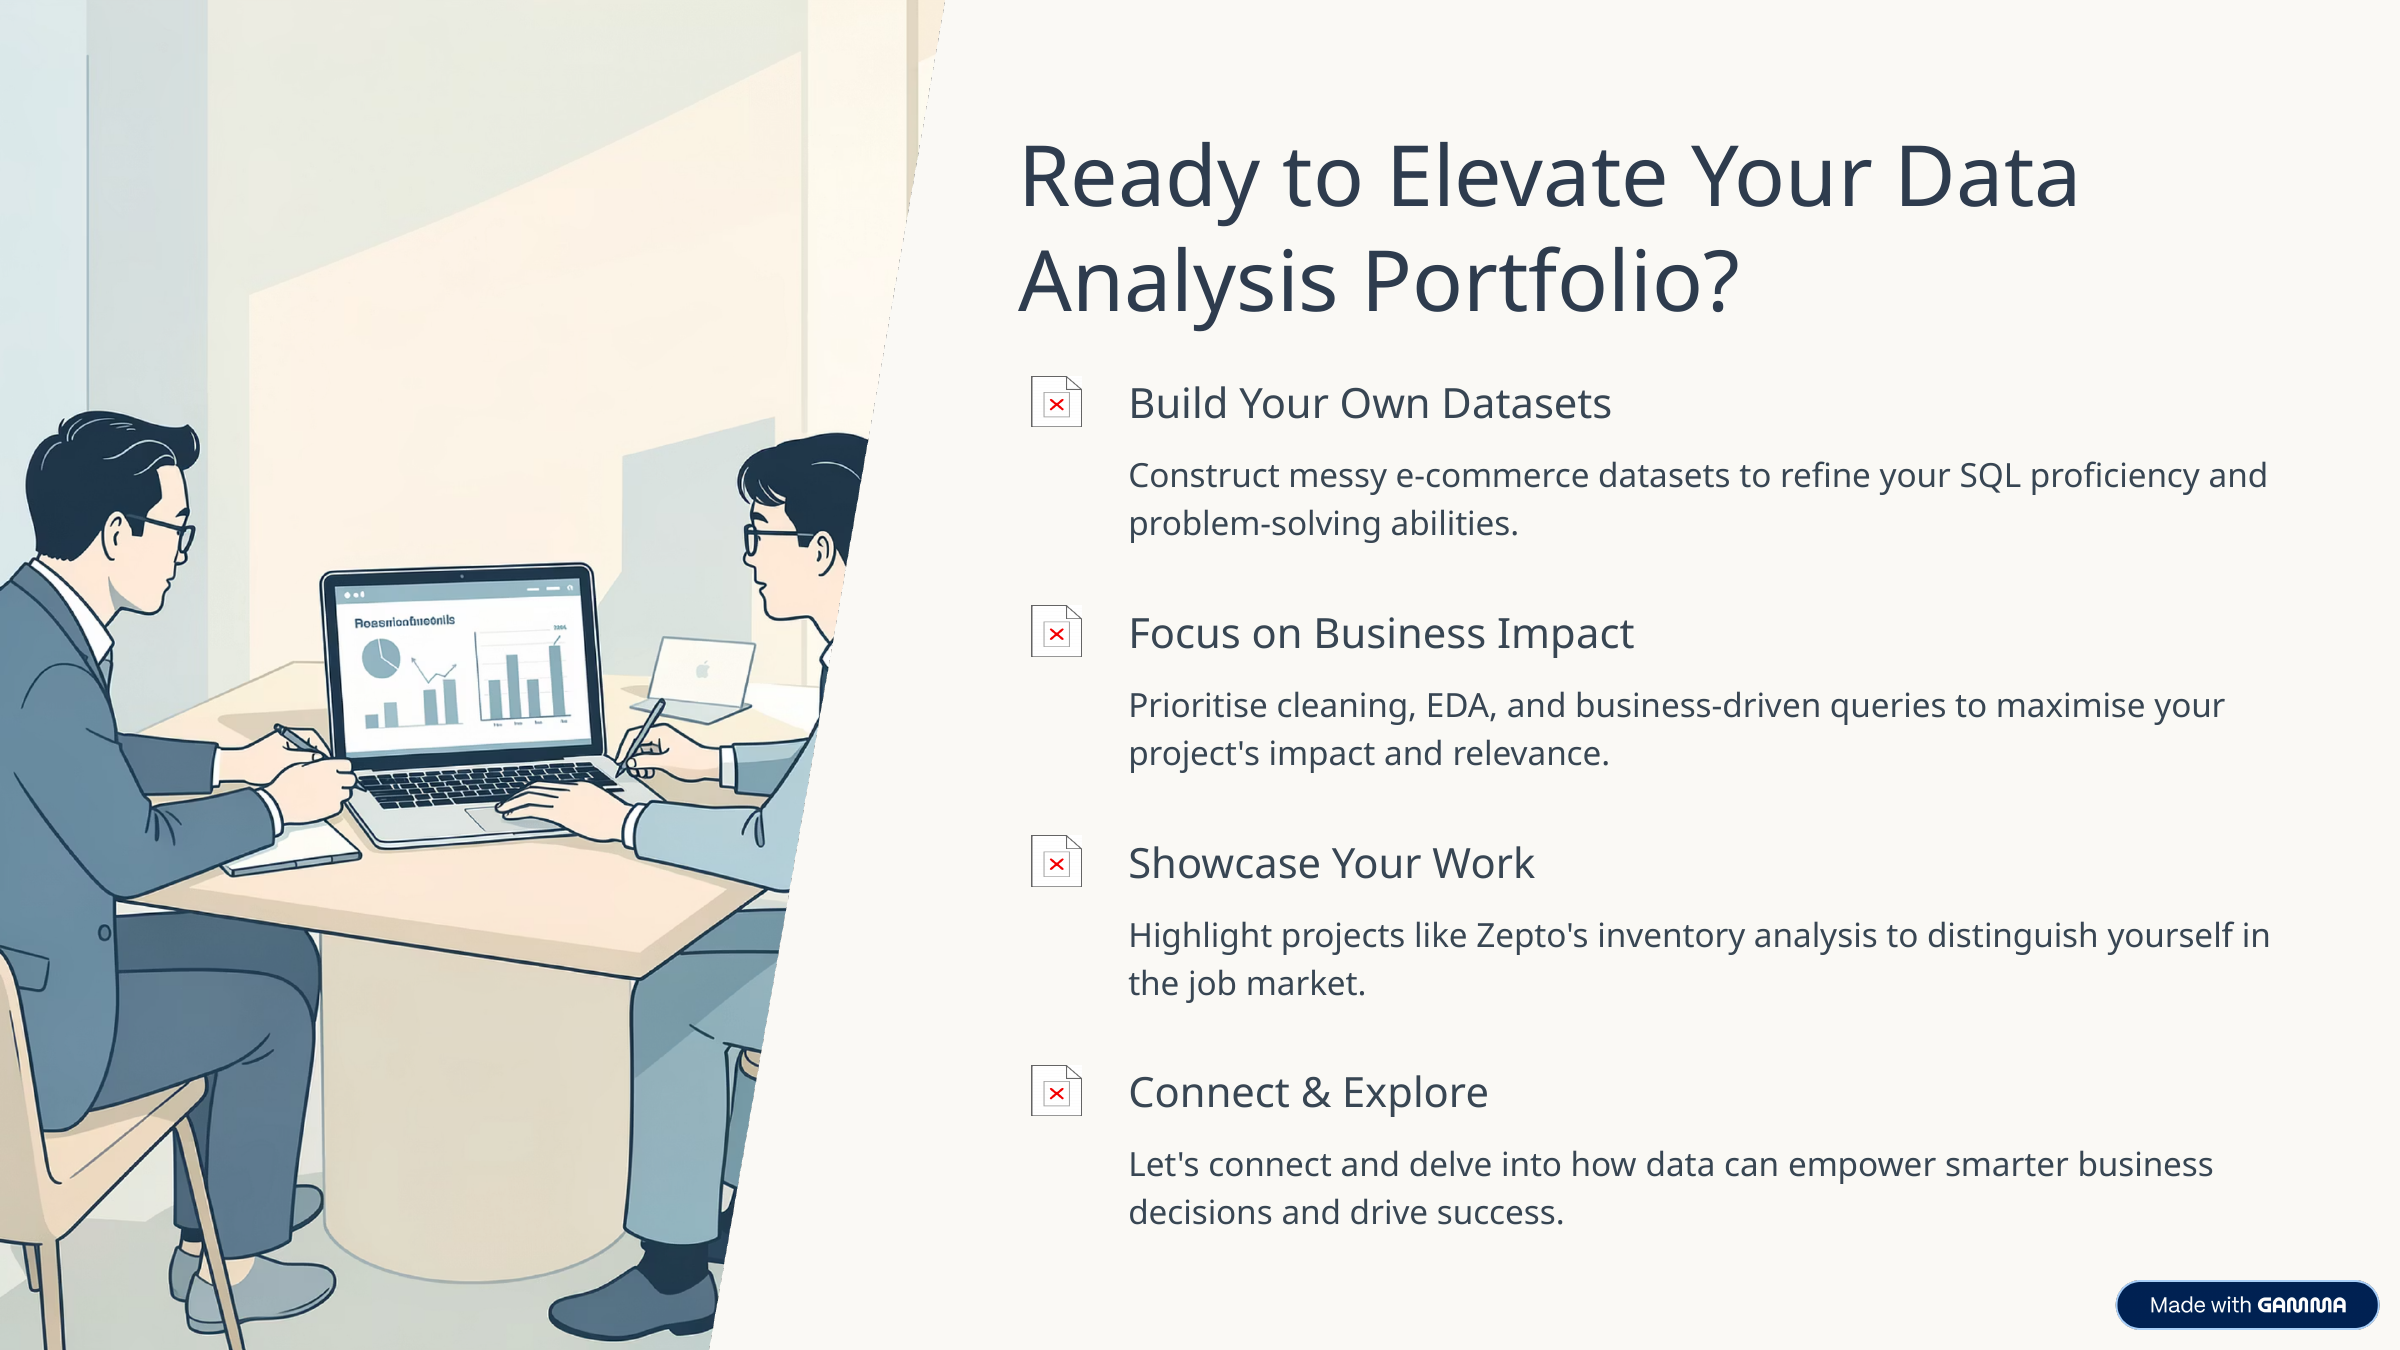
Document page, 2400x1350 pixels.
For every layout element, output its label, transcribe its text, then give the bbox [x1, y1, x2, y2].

text_box Connect & Explore [1128, 1064, 1552, 1117]
picture [1031, 605, 1082, 657]
text_box Focus on Business Impact [1128, 604, 1626, 658]
picture [0, 0, 945, 1350]
text_box Highlight projects like Zepto's inventory analysis to distinguish yourself in the job market. [1128, 905, 2282, 1003]
text_box Showcase Your Work [1128, 834, 1552, 888]
text_box Prioritise cleaning, EDA, and business-driven queries to maximise your project's impact and relevance. [1128, 676, 2282, 773]
text_box Let's connect and delve into how data can empower smarter business decisions and drive success. [1128, 1135, 2282, 1233]
picture [2106, 1271, 2389, 1339]
picture [1031, 376, 1082, 428]
picture [1031, 835, 1082, 887]
picture [1031, 1065, 1082, 1116]
text_box Construct messy e-commerce datasets to refine your SQL proficiency and problem-solving abilities. [1128, 446, 2282, 544]
text_box Build Your Own Datasets [1128, 375, 1601, 429]
text_box Ready to Elevate Your Data Analysis Portfolio? [1018, 117, 2282, 330]
